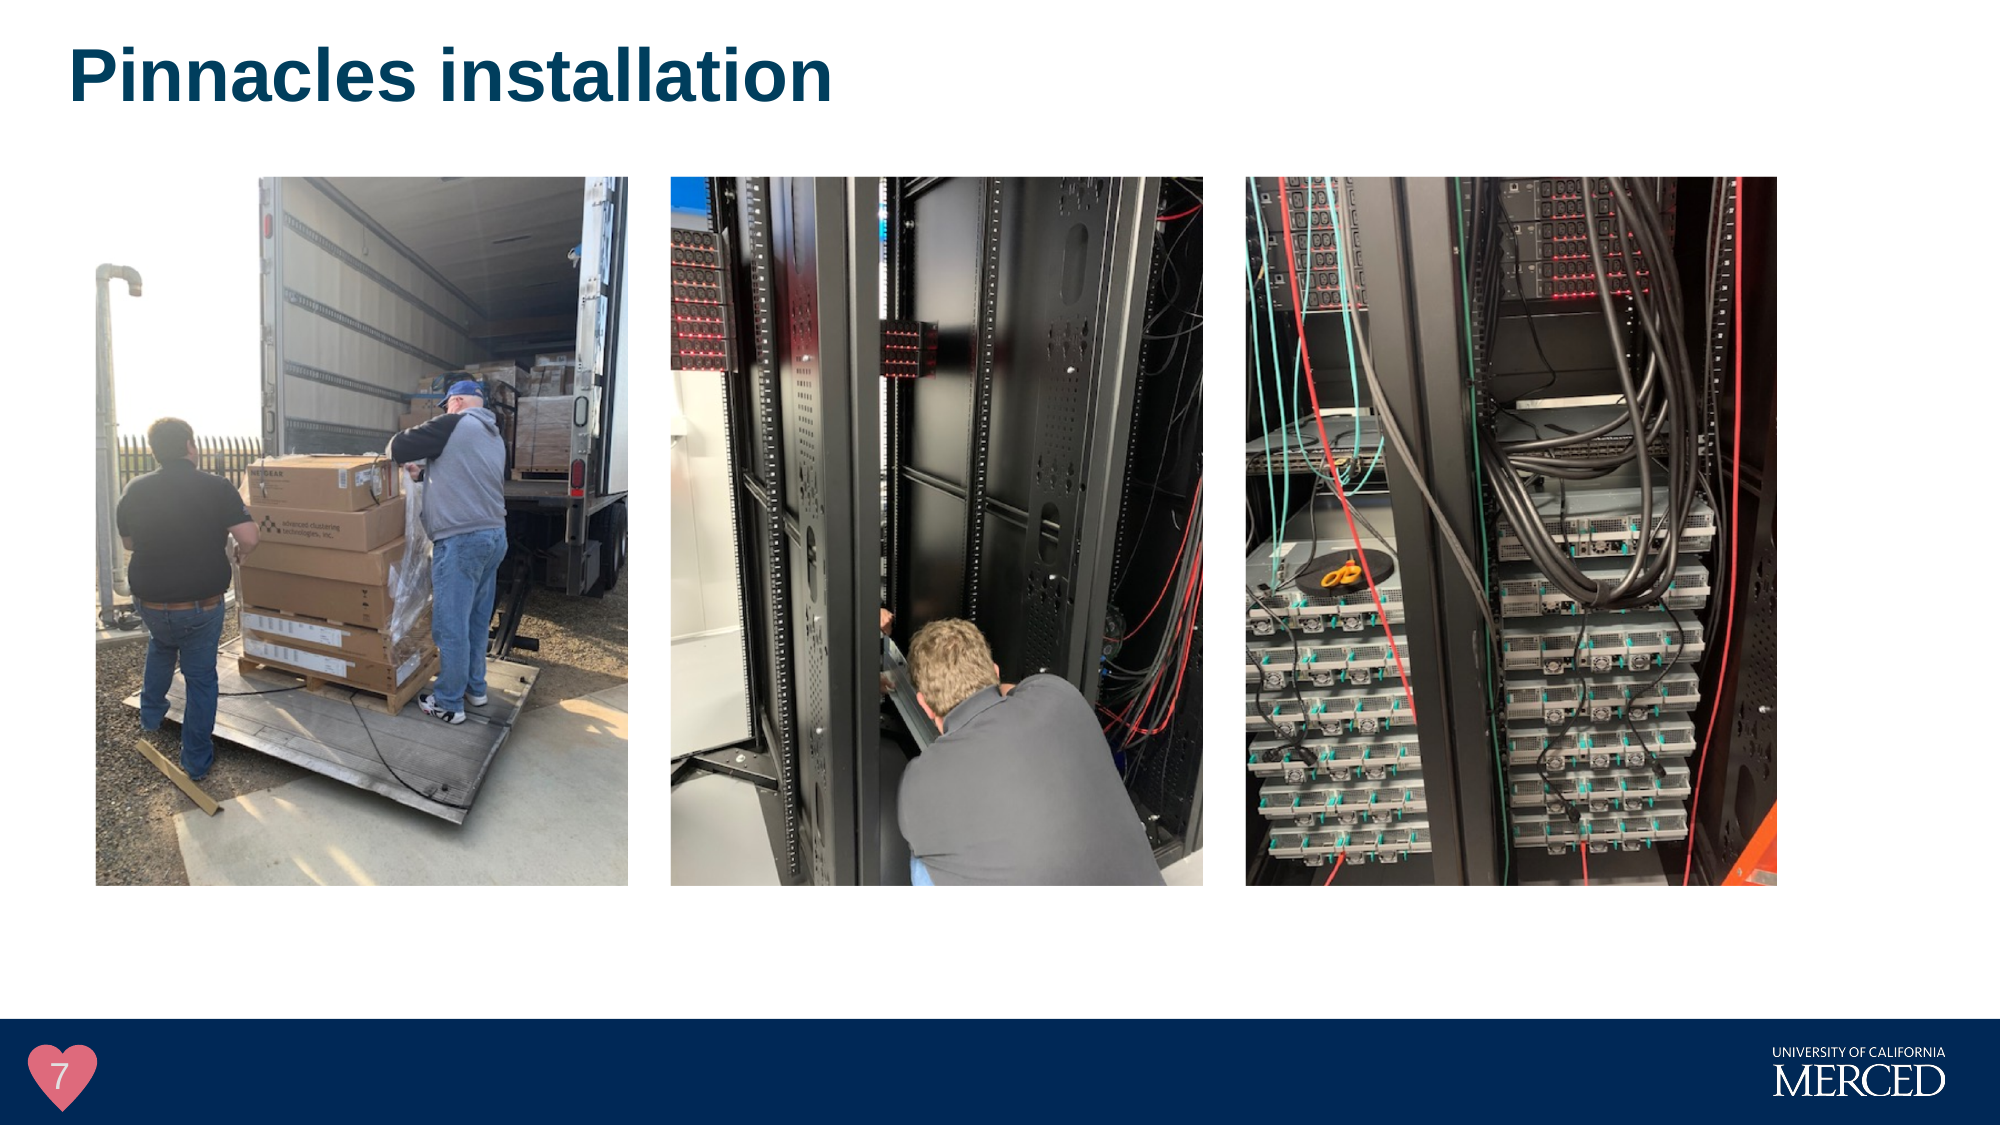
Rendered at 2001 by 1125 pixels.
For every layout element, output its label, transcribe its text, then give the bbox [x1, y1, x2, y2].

text_box 7 [27, 1044, 98, 1112]
picture [6, 177, 1866, 885]
text_box Pinnacles installation [0, 19, 1069, 124]
picture [1773, 1047, 1945, 1096]
subtitle [81, 125, 1913, 964]
title [186, 31, 1687, 125]
